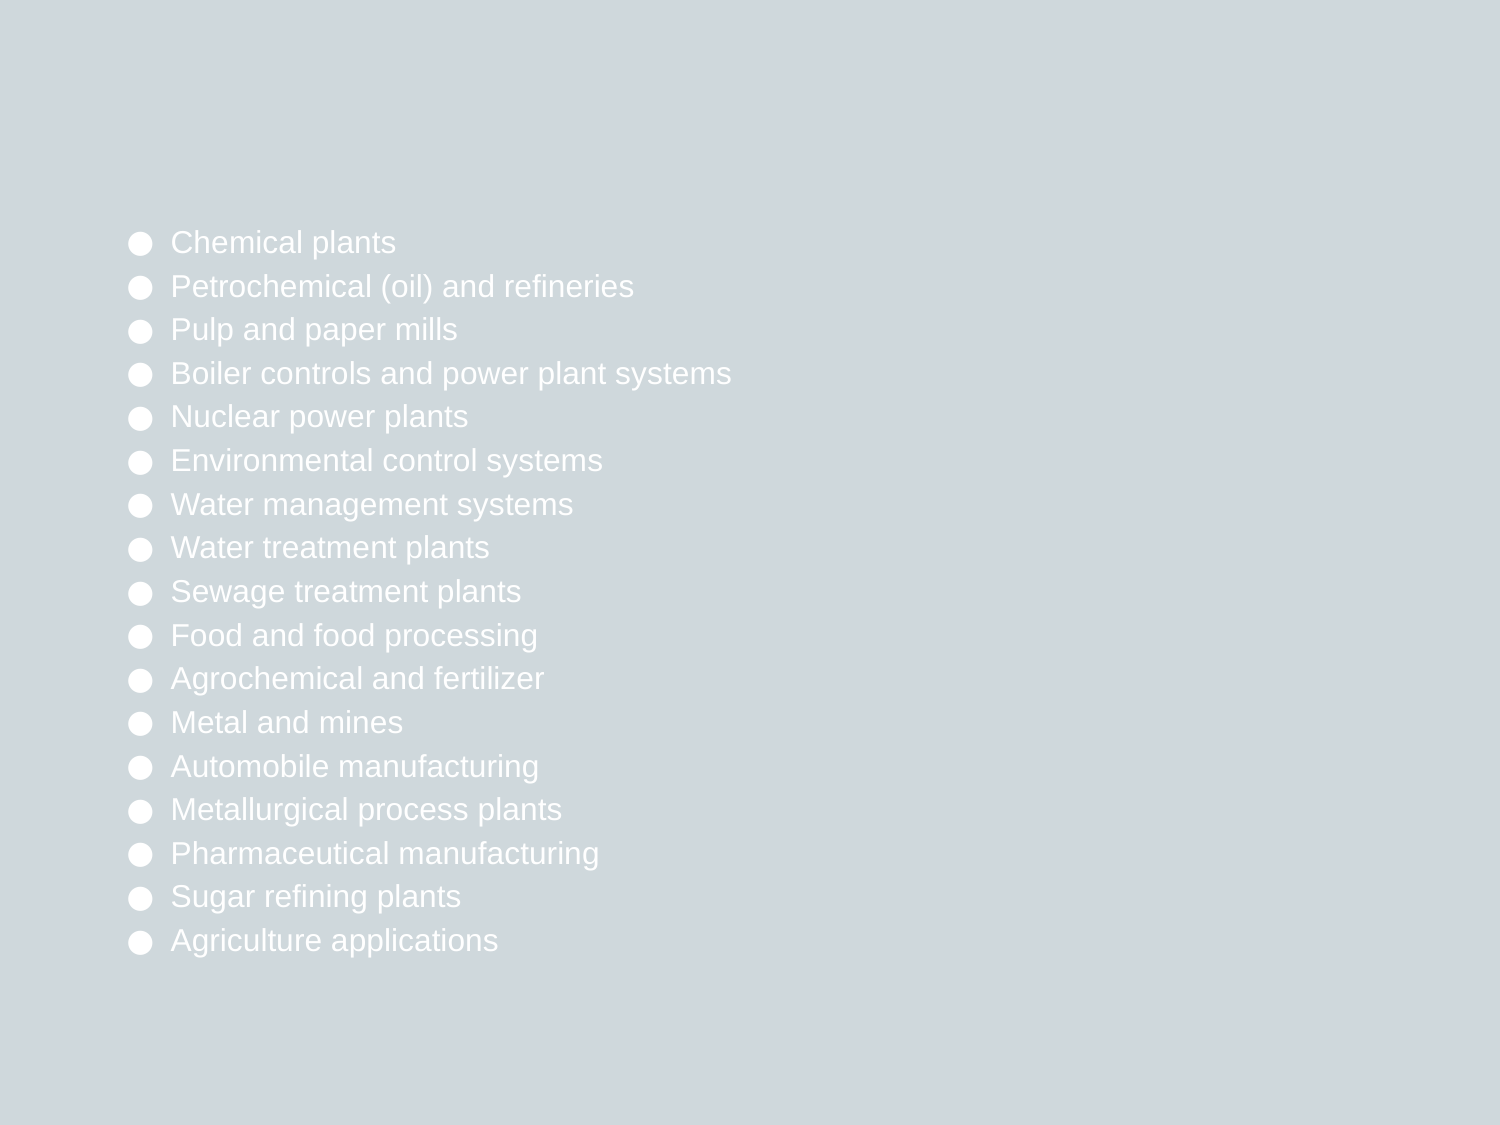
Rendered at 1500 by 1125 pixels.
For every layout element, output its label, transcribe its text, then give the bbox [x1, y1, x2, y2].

list Chemical plants Petrochemical (oil) and refineries Pulp and paper mills Boiler controls and power plant systems Nuclear power plants Environmental control systems Water management systems Water treatment plants Sewage treatment plants Food and food processing Agrochemical and fertilizer Metal and mines Automobile manufacturing Metallurgical process plants Pharmaceutical manufacturing Sugar refining plants Agriculture applications [103, 210, 1397, 968]
